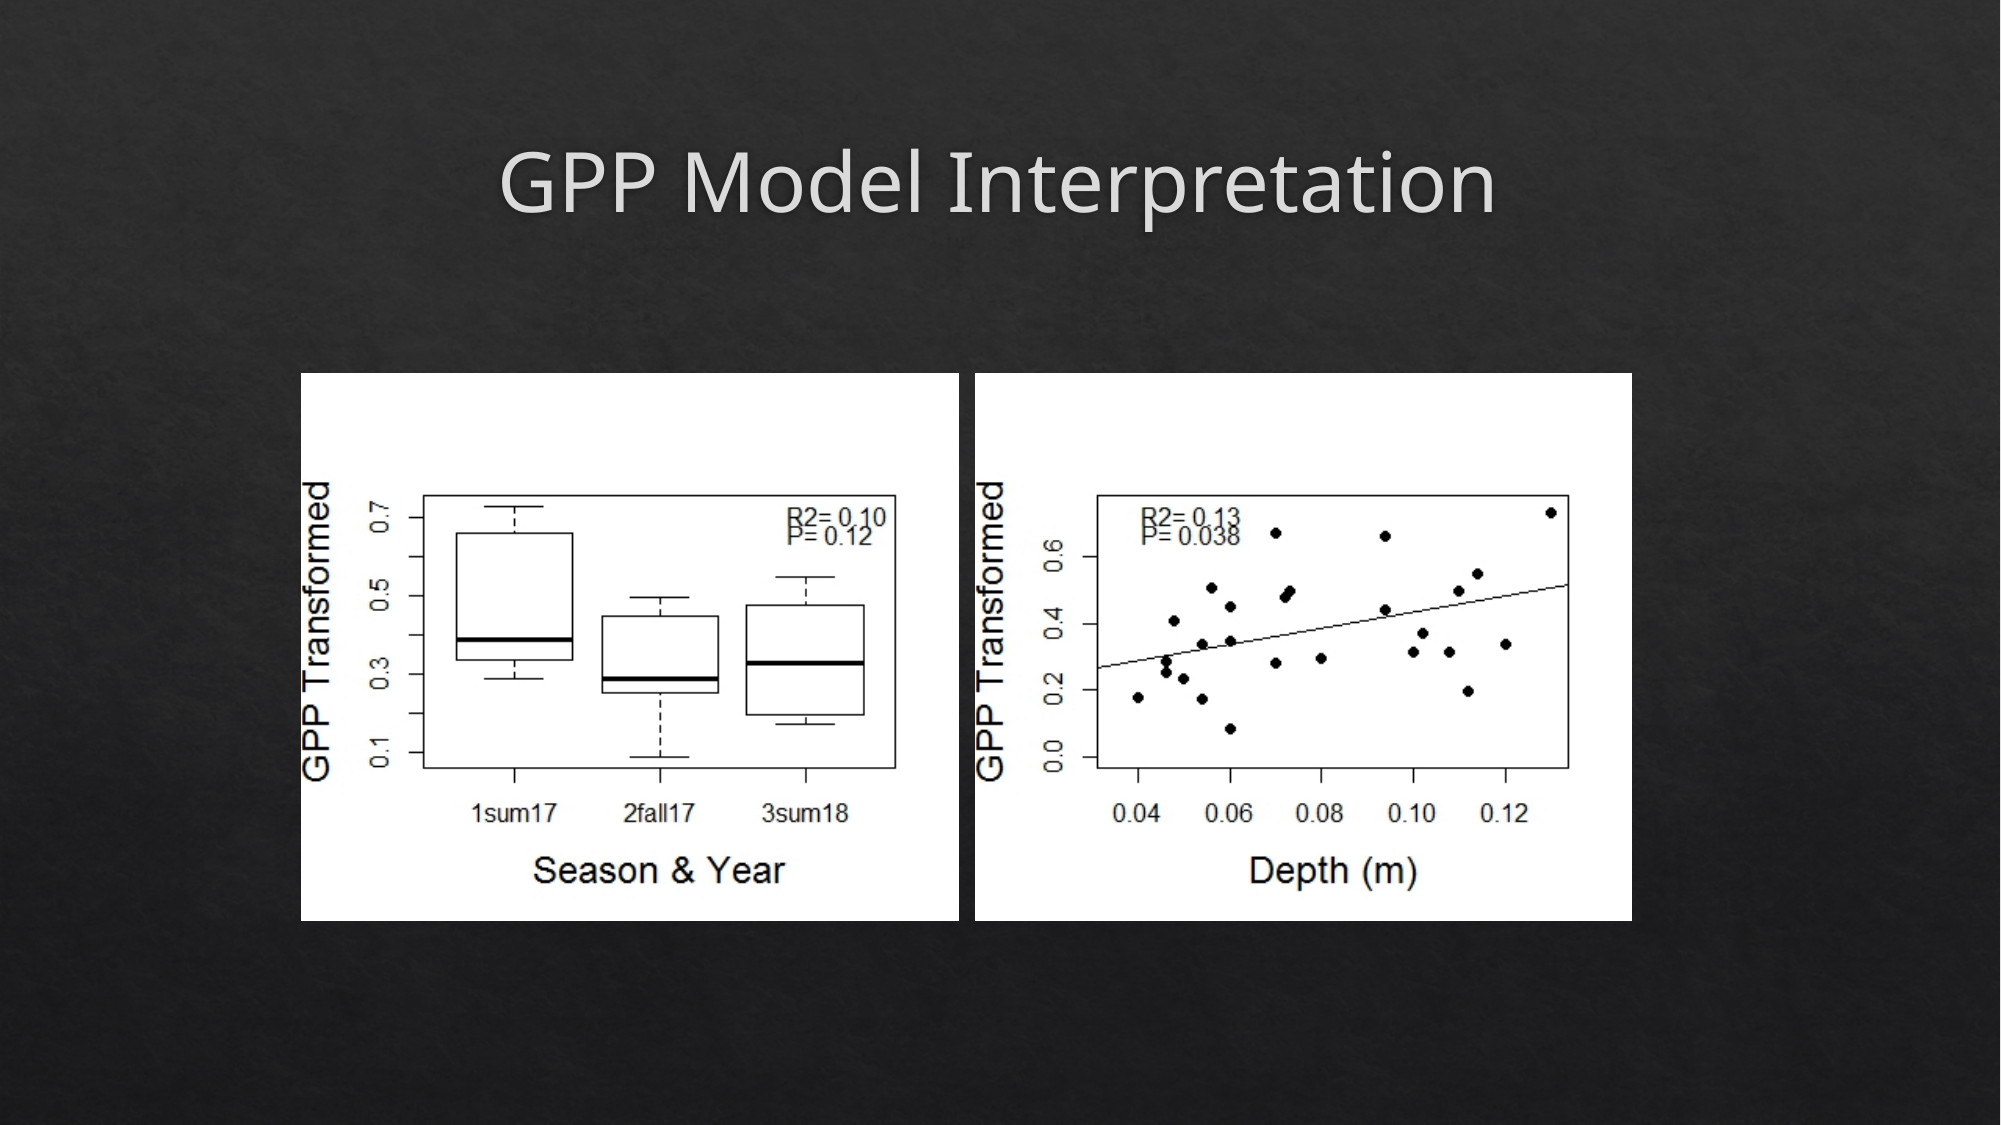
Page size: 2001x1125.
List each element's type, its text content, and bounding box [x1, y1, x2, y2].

picture [301, 373, 959, 921]
title GPP Model Interpretation [149, 99, 1849, 260]
picture [975, 373, 1633, 921]
